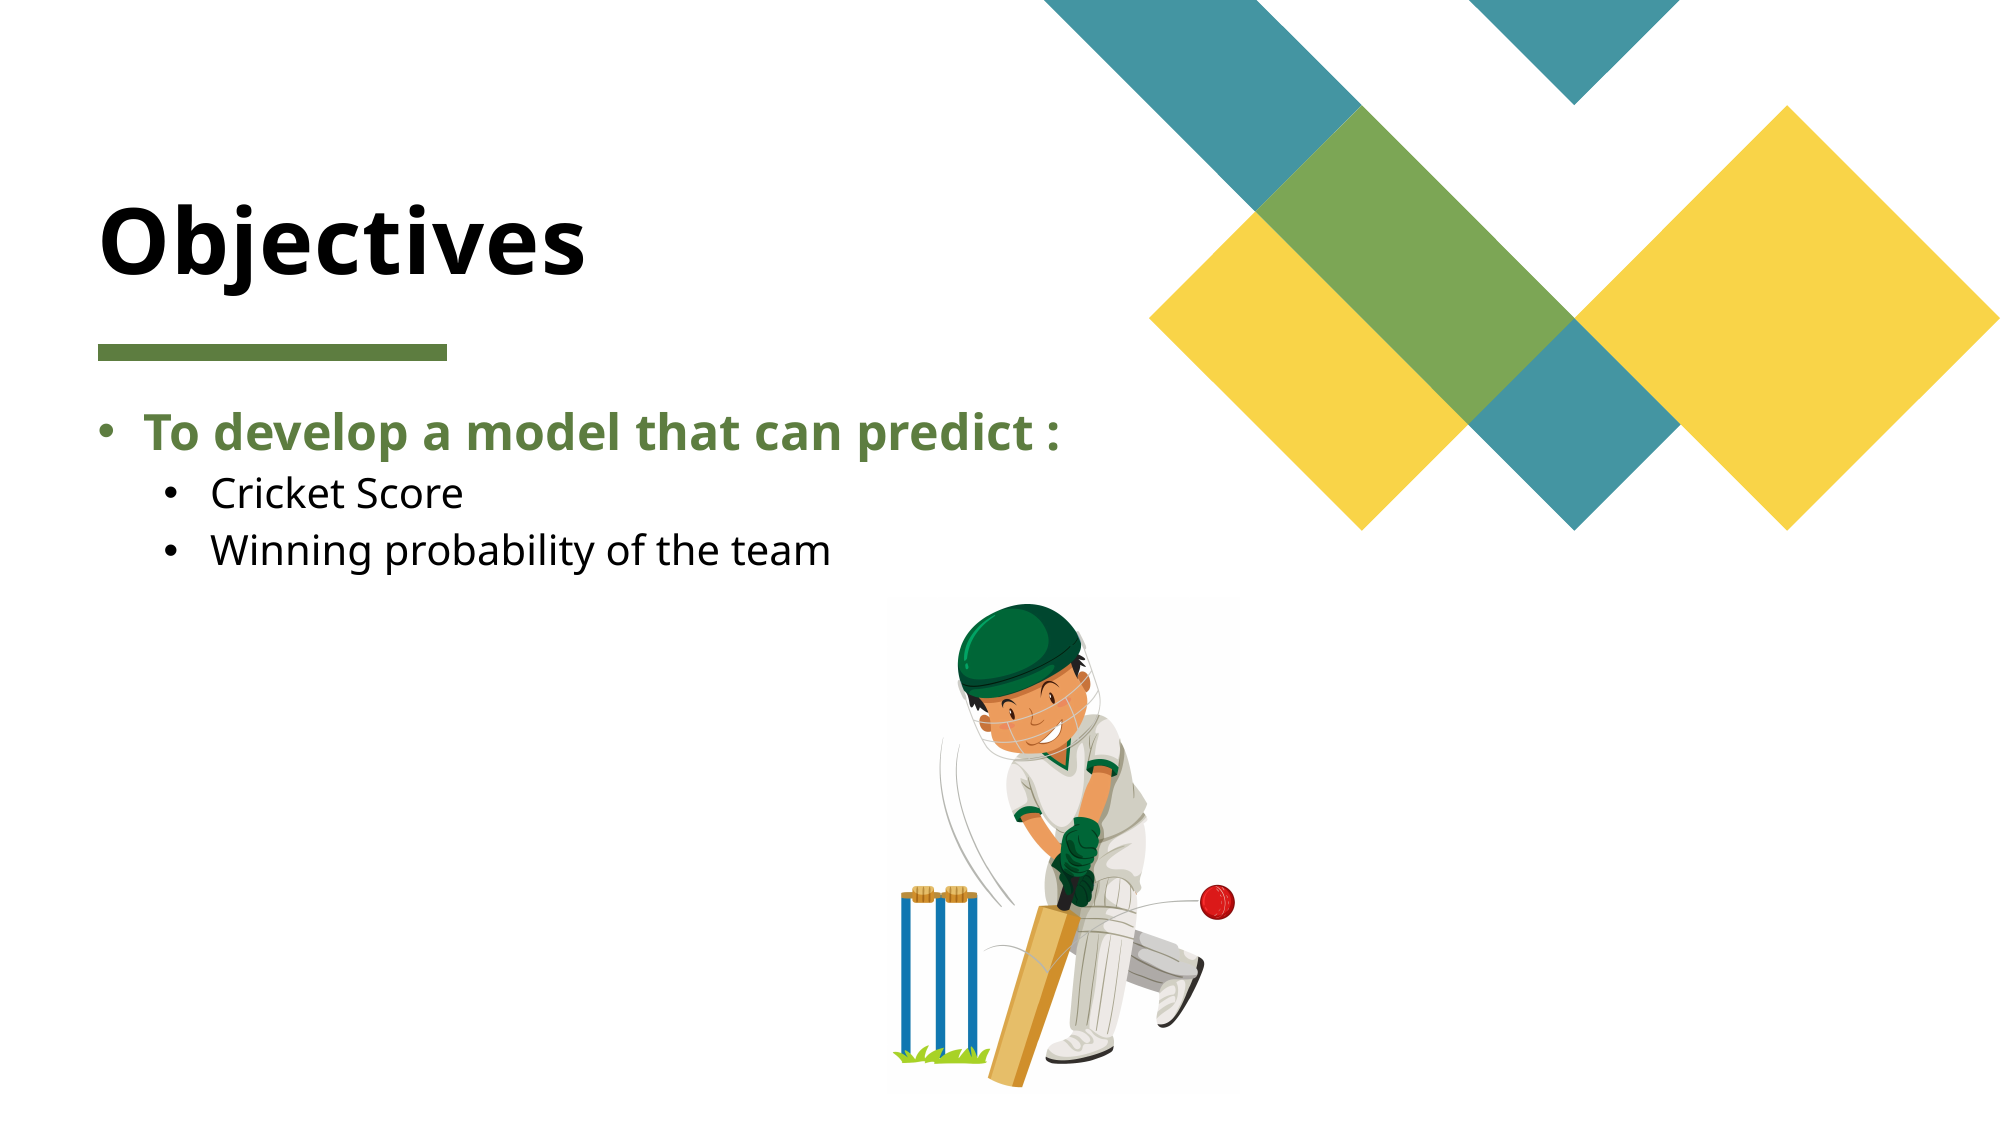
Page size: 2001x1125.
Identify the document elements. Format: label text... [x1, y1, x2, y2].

picture [887, 597, 1240, 1094]
title Objectives [97, 31, 1211, 293]
list To develop a model that can predict : Cricket Score Winning probability of the team [97, 374, 1211, 983]
